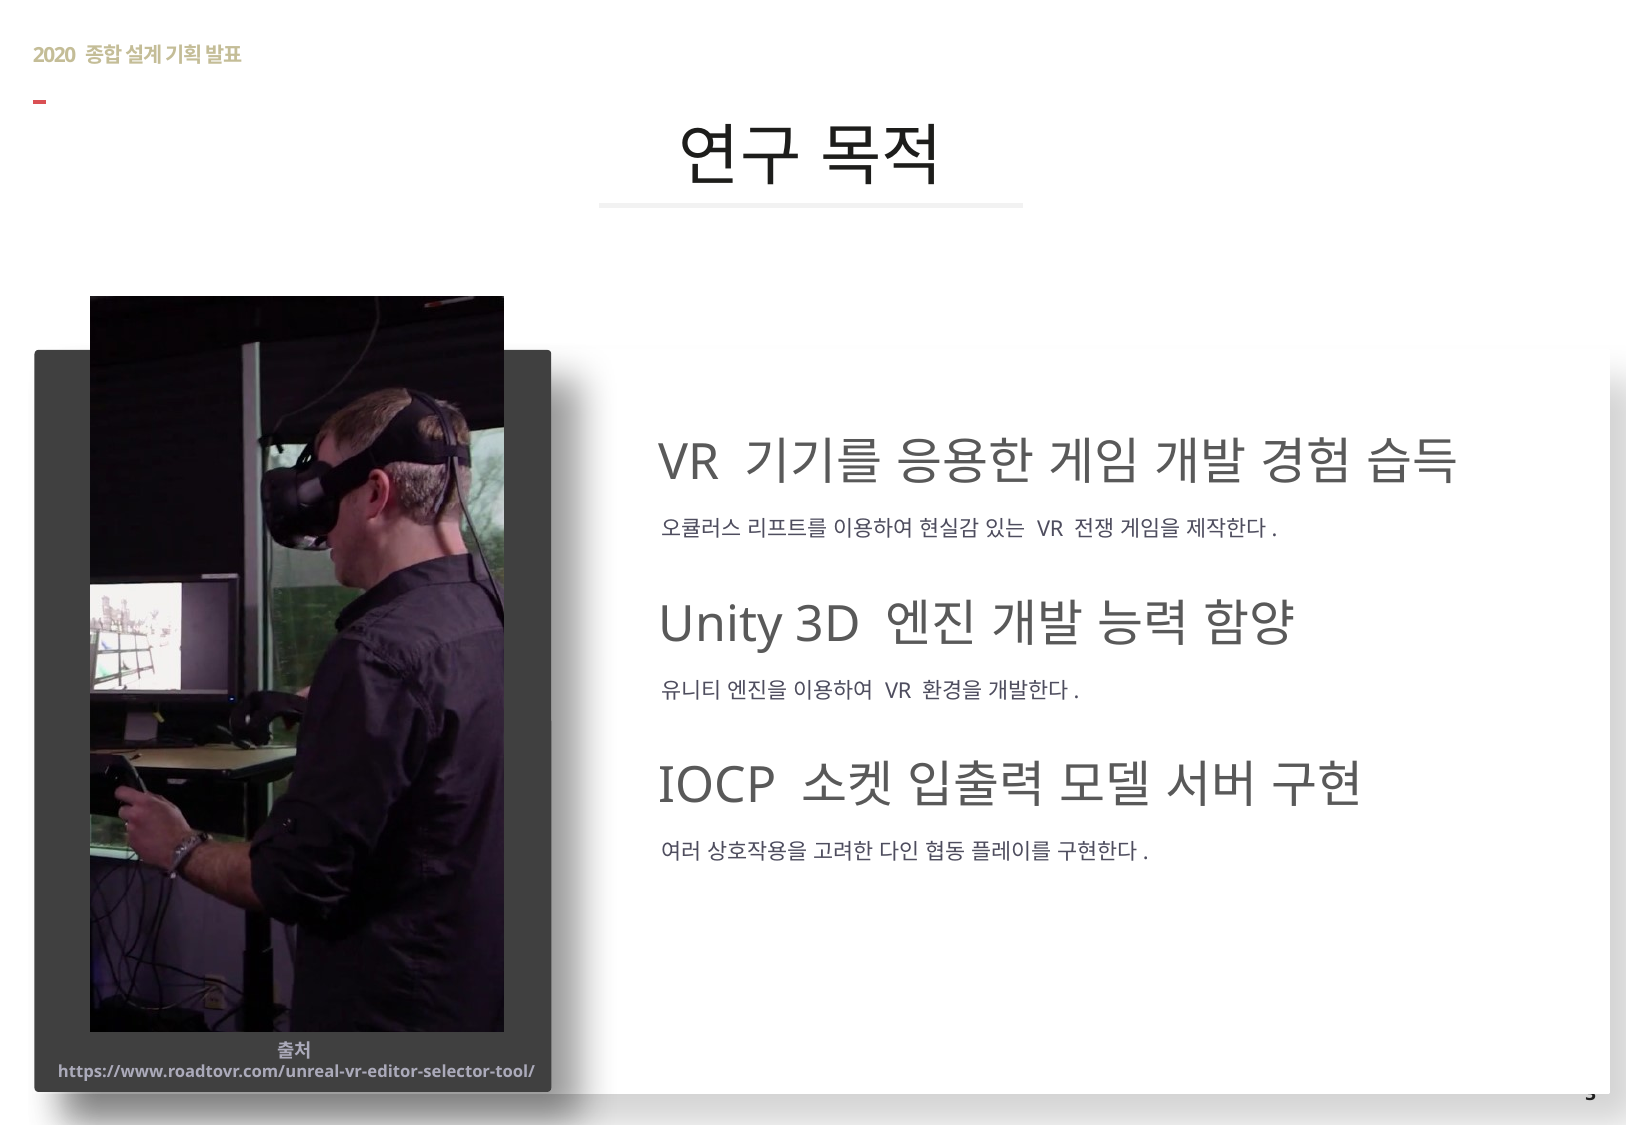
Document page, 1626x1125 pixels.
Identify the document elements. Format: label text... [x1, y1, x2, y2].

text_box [646, 587, 1478, 709]
picture [90, 296, 504, 1032]
text_box 출처 https://www.roadtovr.com/unreal-vr-editor-selector-tool/ [29, 1031, 565, 1089]
slide_number 3 [1556, 1070, 1625, 1118]
title 2020 종합 설계 기획 발표 [32, 19, 482, 90]
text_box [646, 426, 1478, 548]
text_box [646, 748, 1478, 870]
text_box 연구 목적 [215, 124, 1407, 182]
